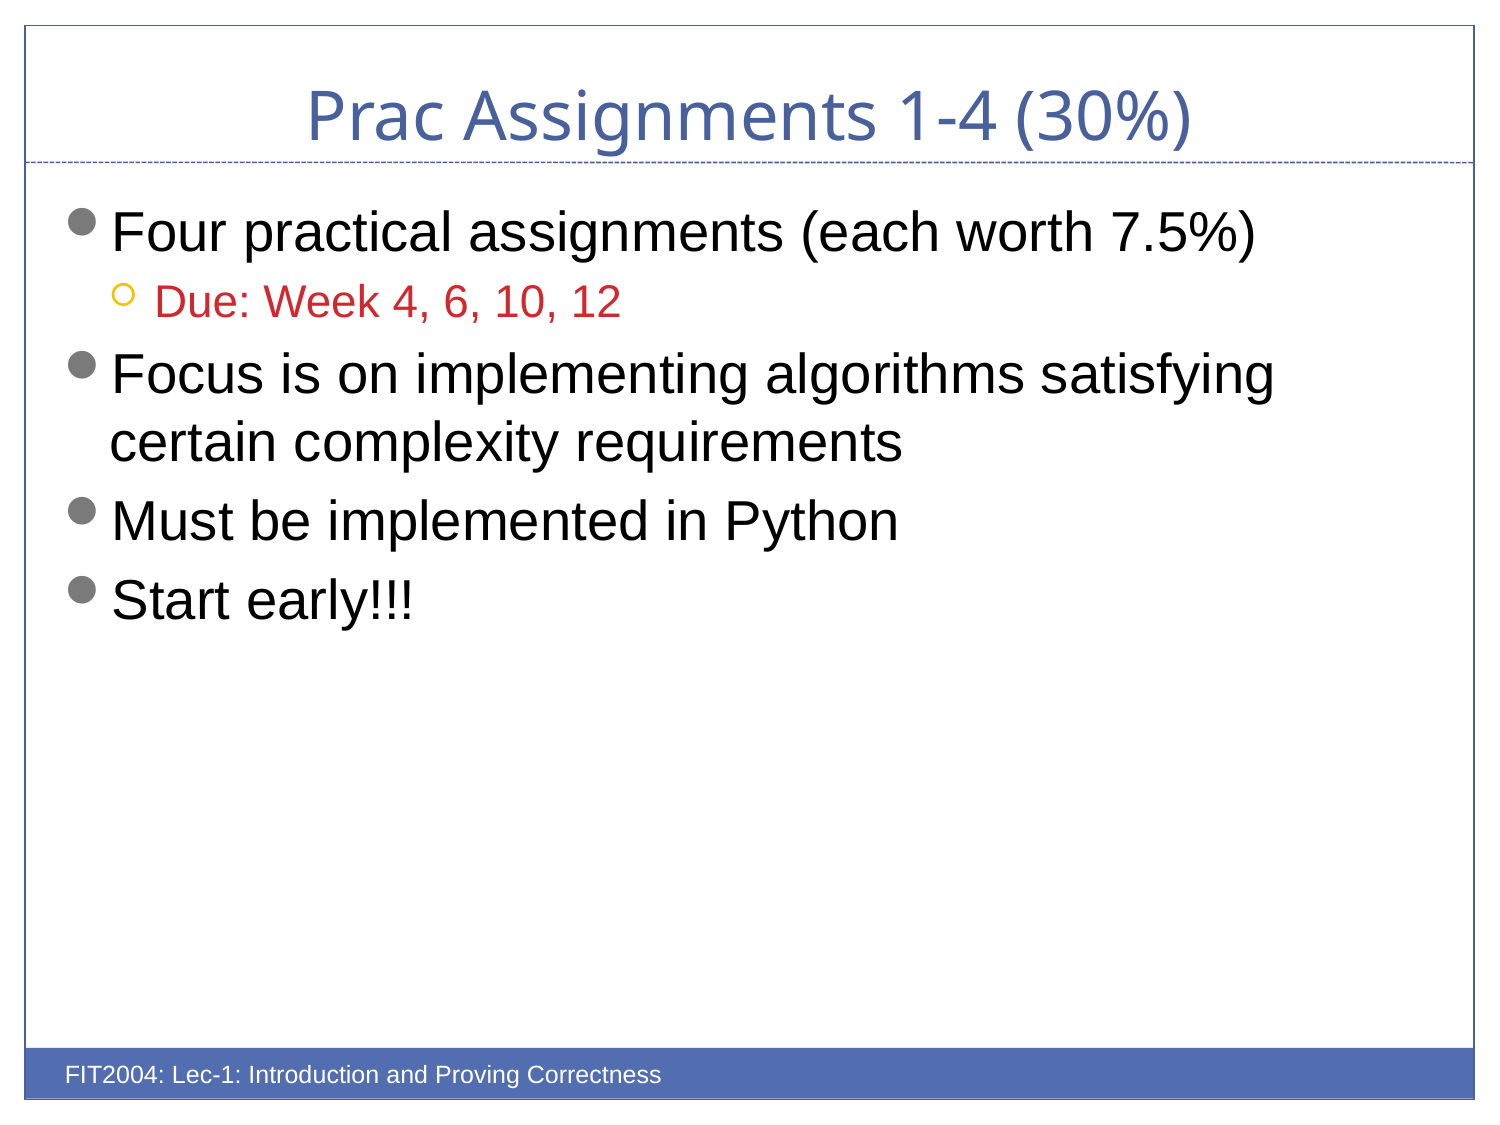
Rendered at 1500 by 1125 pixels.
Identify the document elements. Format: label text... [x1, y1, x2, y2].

list Four practical assignments (each worth 7.5%) Due: Week 4, 6, 10, 12 Focus is on implementing algorithms satisfying certain complexity requirements Must be implemented in Python Start early!!! [49, 187, 1445, 938]
title Prac Assignments 1-4 (30%) [49, 37, 1450, 162]
footer FIT2004: Lec-1: Introduction and Proving Correctness [50, 1051, 800, 1112]
